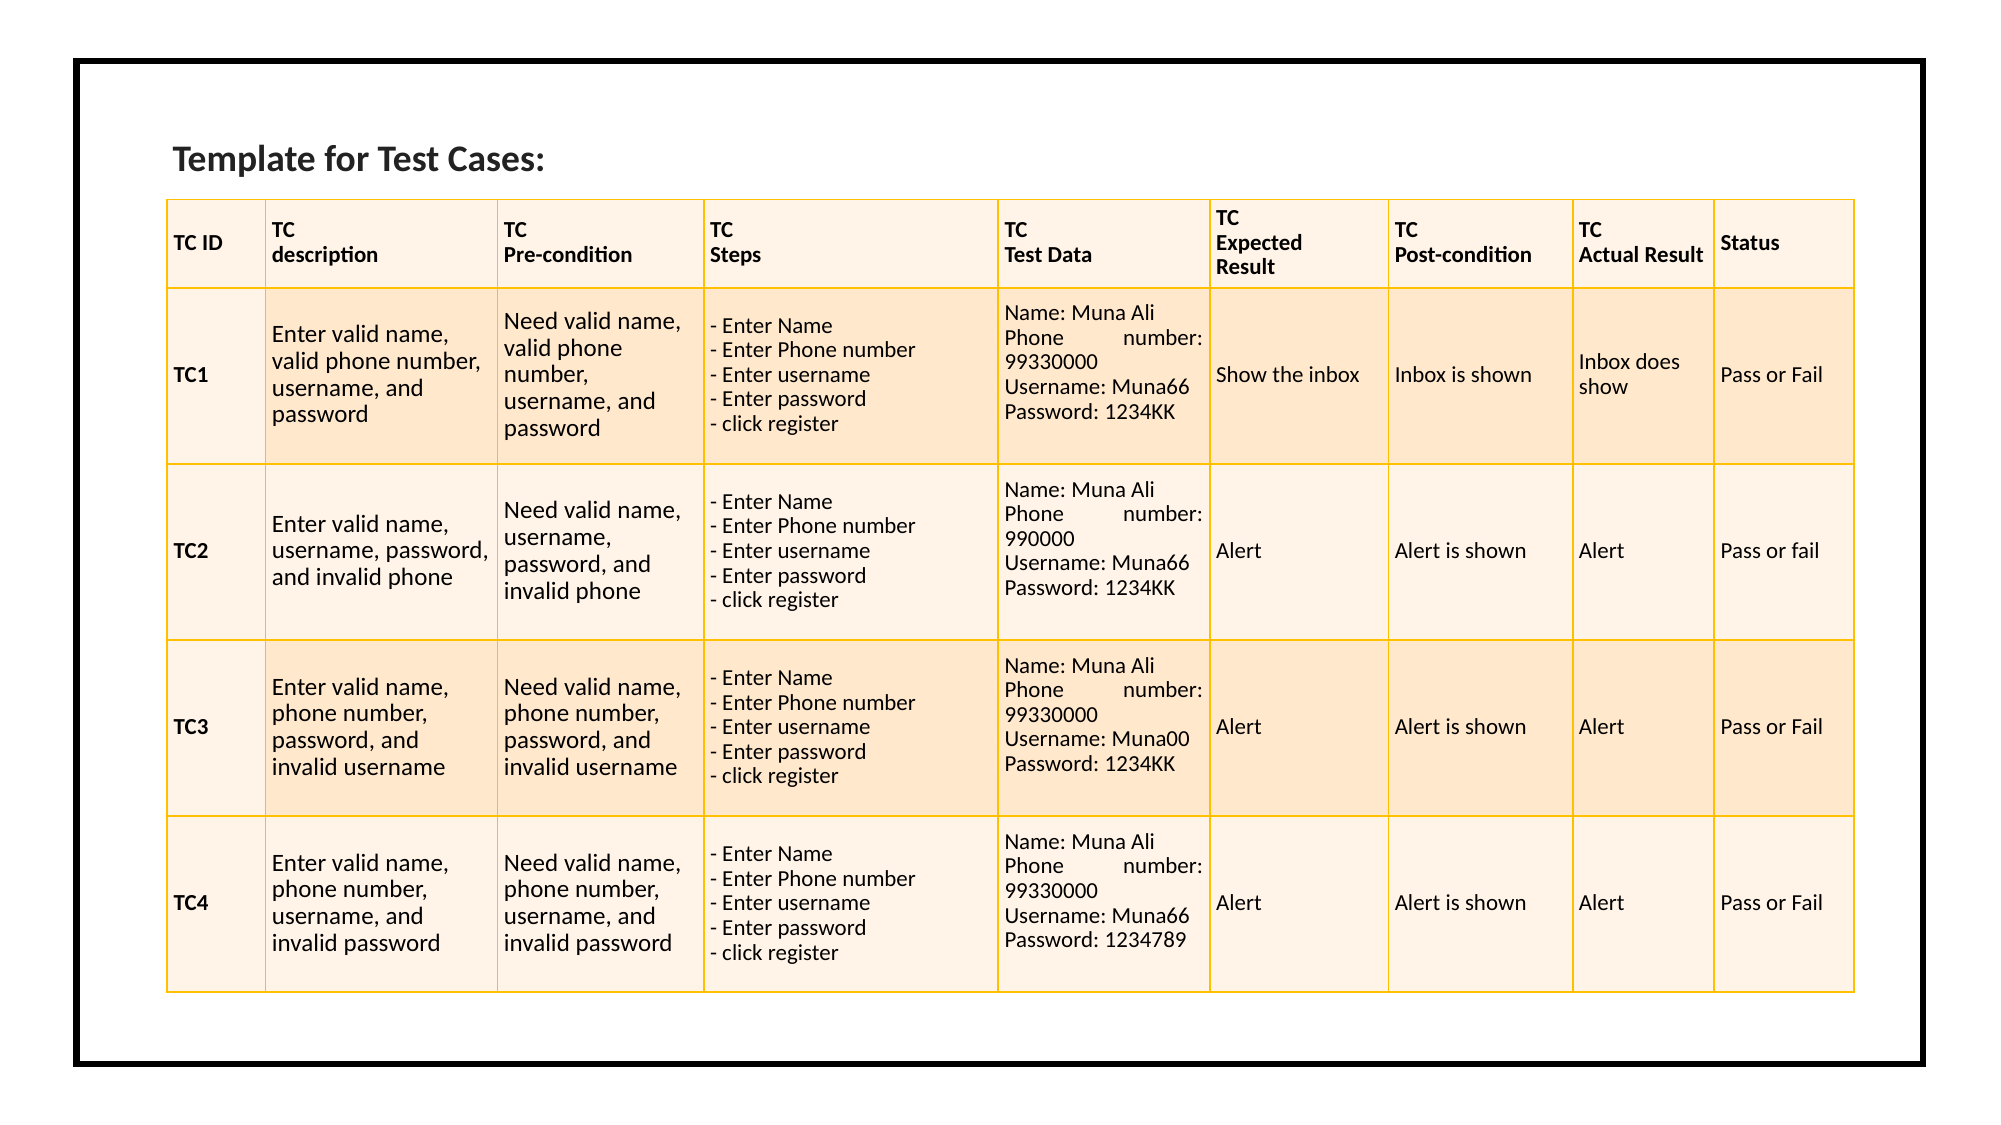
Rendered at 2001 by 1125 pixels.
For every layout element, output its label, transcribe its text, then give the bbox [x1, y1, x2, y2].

table_header TC ID [168, 200, 265, 287]
table_cell Enter valid name, valid phone number, username, and password [266, 289, 497, 463]
table_header TC Post-condition [1389, 200, 1572, 287]
table_cell Inbox does show [1574, 289, 1713, 463]
table_cell Alert [1574, 817, 1713, 991]
table_cell TC3 [168, 641, 265, 815]
table_cell Need valid name, username, password, and invalid phone [498, 465, 703, 639]
table_cell Alert [1211, 817, 1388, 991]
table_header TC Actual Result [1574, 200, 1713, 287]
table_cell Inbox is shown [1389, 289, 1572, 463]
table_cell Name: Muna Ali Phone number: 99330000 Username: Muna66 Password: 1234789 [999, 817, 1209, 991]
table_cell Enter valid name, phone number, username, and invalid password [266, 817, 497, 991]
table_header TC Steps [705, 200, 997, 287]
table_cell Show the inbox [1211, 289, 1388, 463]
table_cell TC1 [168, 289, 265, 463]
table_header TC description [266, 200, 497, 287]
table_cell Pass or Fail [1715, 817, 1853, 991]
table_cell Alert is shown [1389, 465, 1572, 639]
table_cell Alert [1574, 641, 1713, 815]
table_cell TC4 [168, 817, 265, 991]
table_cell Need valid name, phone number, password, and invalid username [498, 641, 703, 815]
table_cell Pass or fail [1715, 465, 1853, 639]
table_header TC Expected Result [1211, 200, 1388, 287]
table_cell - Enter Name - Enter Phone number - Enter username - Enter password - click register [705, 641, 997, 815]
table_cell Pass or Fail [1715, 641, 1853, 815]
table_cell Alert [1211, 465, 1388, 639]
table_header TC Test Data [999, 200, 1209, 287]
table_cell - Enter Name - Enter Phone number - Enter username - Enter password - click register [705, 465, 997, 639]
table_cell - Enter Name - Enter Phone number - Enter username - Enter password - click register [705, 289, 997, 463]
table_cell Alert [1211, 641, 1388, 815]
table_cell Alert [1574, 465, 1713, 639]
table_cell Pass or Fail [1715, 289, 1853, 463]
table_cell Enter valid name, phone number, password, and invalid username [266, 641, 497, 815]
table_cell Alert is shown [1389, 817, 1572, 991]
table_cell Need valid name, valid phone number, username, and password [498, 289, 703, 463]
table_cell Name: Muna Ali Phone number: 99330000 Username: Muna00 Password: 1234KK [999, 641, 1209, 815]
table_cell Need valid name, phone number, username, and invalid password [498, 817, 703, 991]
text_box [75, 60, 1924, 1065]
table_cell Alert is shown [1389, 641, 1572, 815]
table_cell Enter valid name, username, password, and invalid phone [266, 465, 497, 639]
table_cell TC2 [168, 465, 265, 639]
table_cell Name: Muna Ali Phone number: 99330000 Username: Muna66 Password: 1234KK [999, 289, 1209, 463]
table_header TC Pre-condition [498, 200, 703, 287]
table_header Status [1715, 200, 1853, 287]
table_cell - Enter Name - Enter Phone number - Enter username - Enter password - click register [705, 817, 997, 991]
table_cell Name: Muna Ali Phone number: 990000 Username: Muna66 Password: 1234KK [999, 465, 1209, 639]
